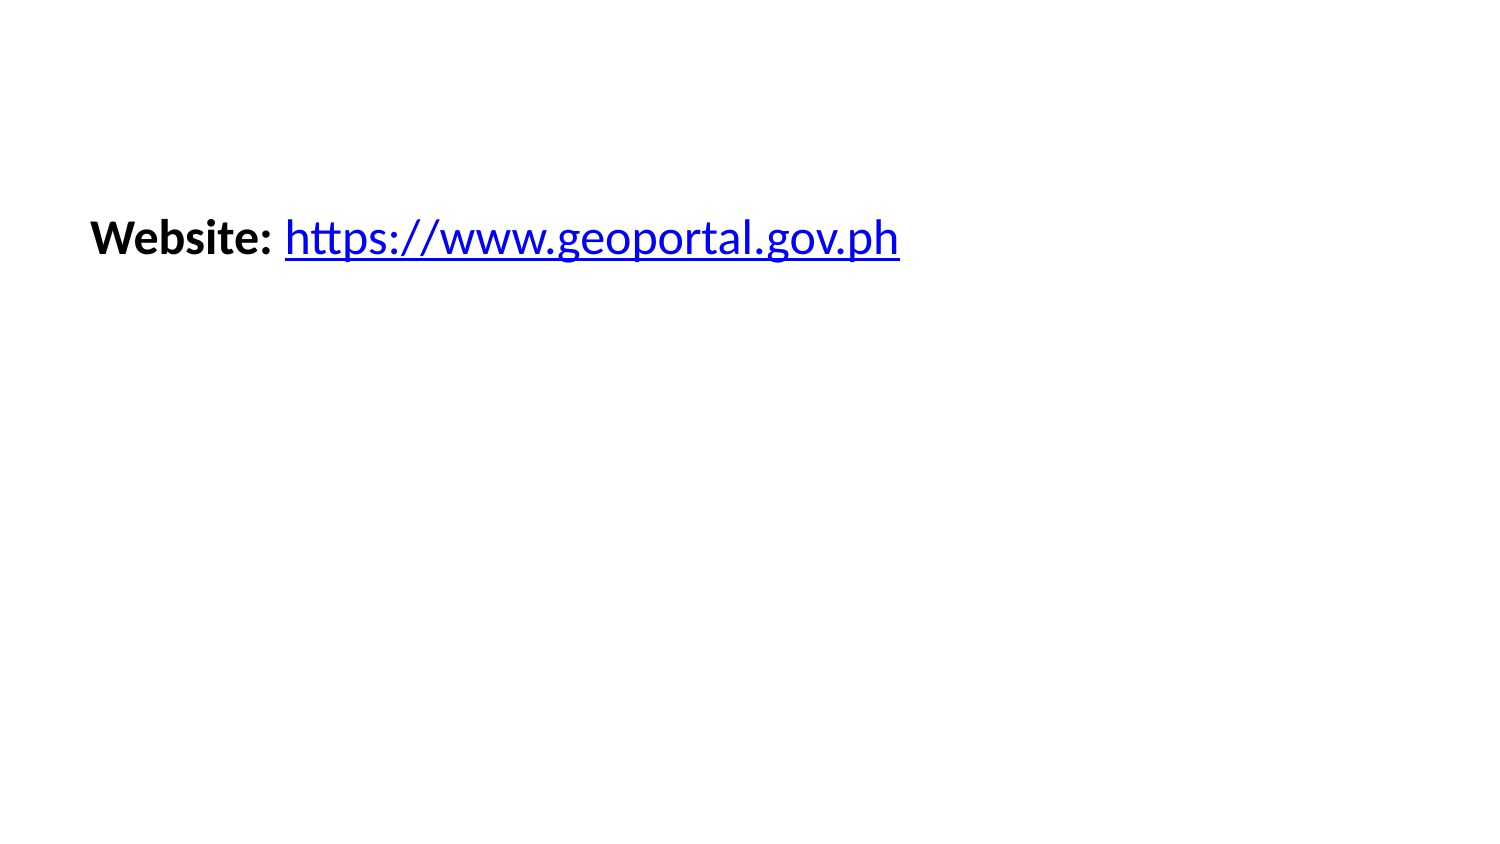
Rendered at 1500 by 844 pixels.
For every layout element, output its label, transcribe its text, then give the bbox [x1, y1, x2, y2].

list Website: https://www.geoportal.gov.ph [75, 196, 1425, 754]
